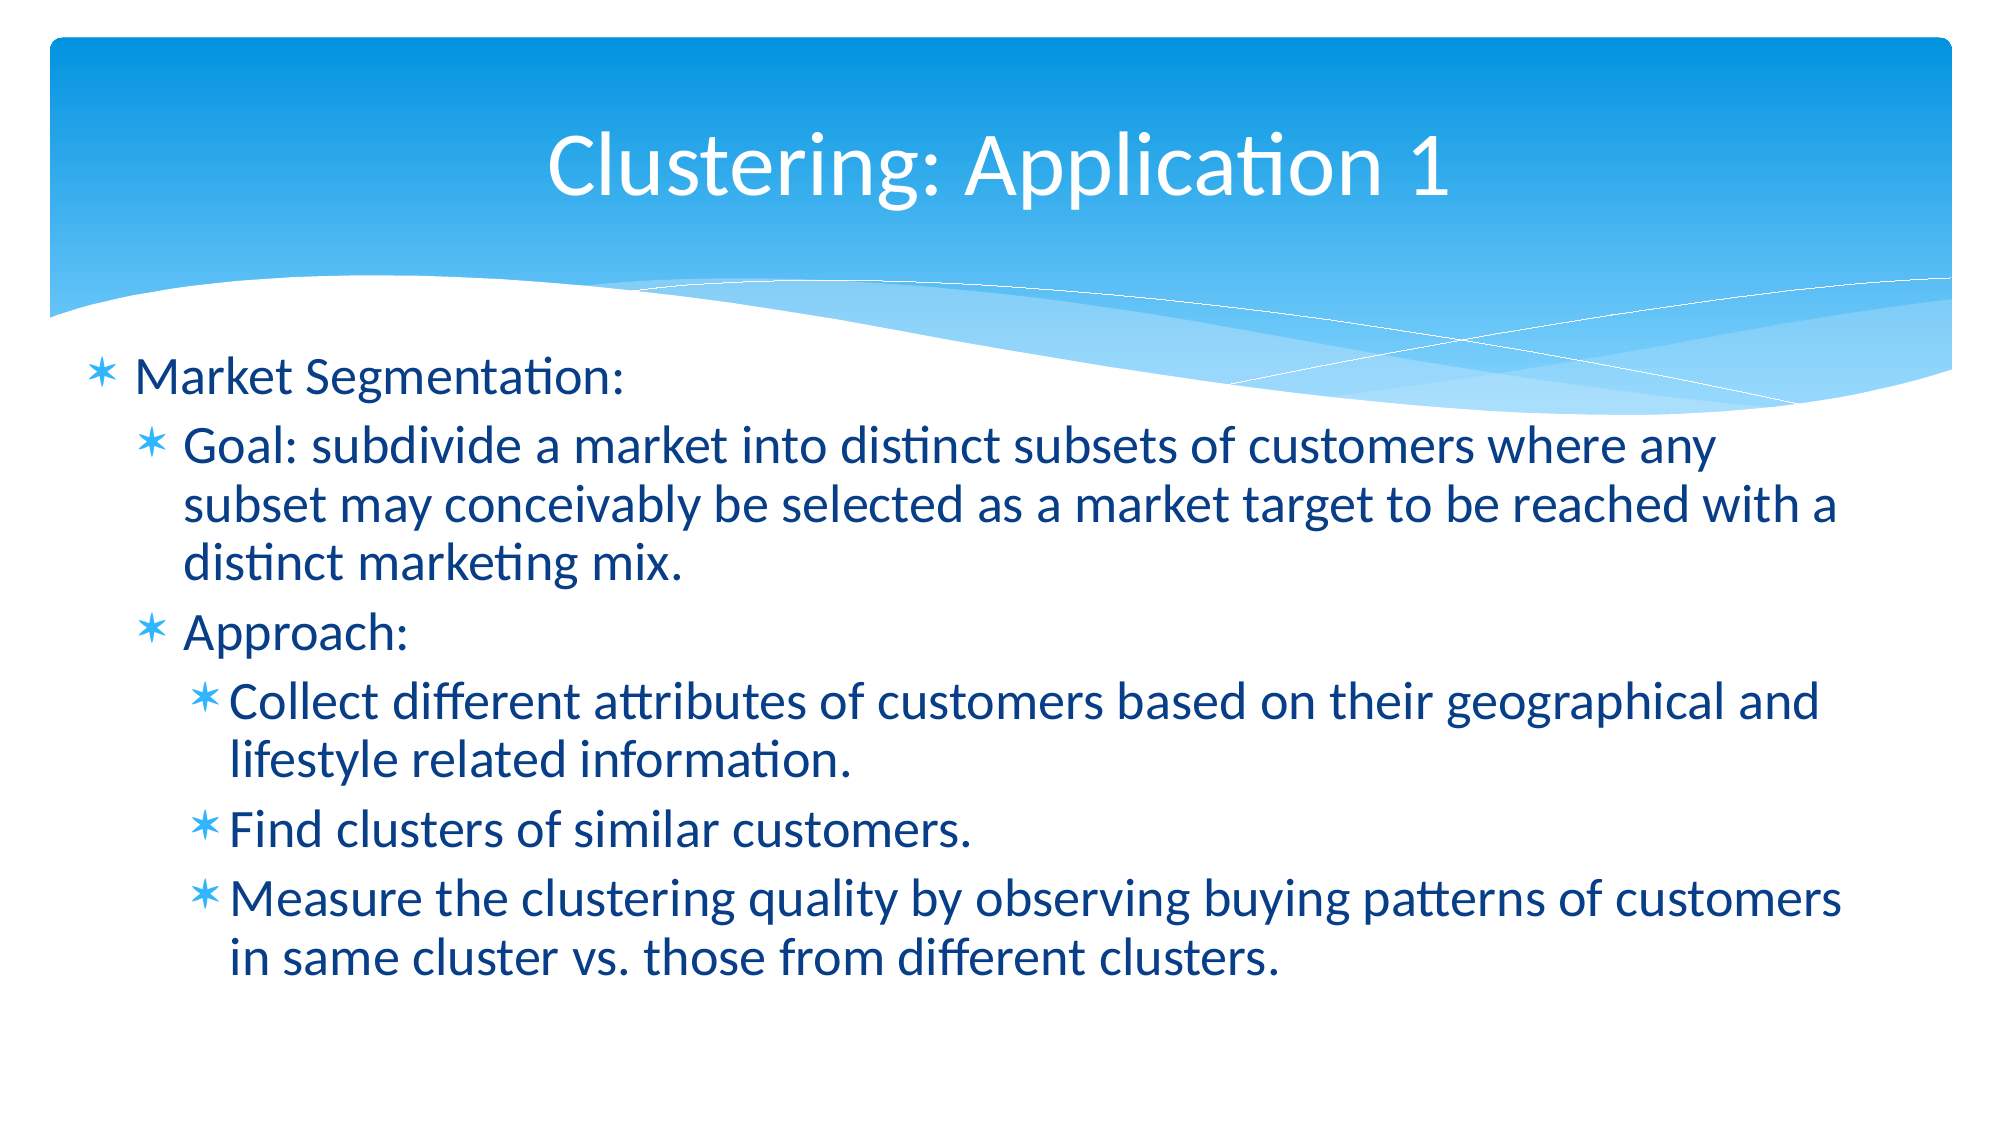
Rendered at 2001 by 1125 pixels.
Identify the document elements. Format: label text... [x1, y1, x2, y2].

list Market Segmentation: Goal: subdivide a market into distinct subsets of customers where any subset may conceivably be selected as a market target to be reached with a distinct marketing mix. Approach: Collect different attributes of customers based on their geographical and lifestyle related information. Find clusters of similar customers. Measure the clustering quality by observing buying patterns of customers in same cluster vs. those from different clusters. [74, 340, 1864, 1025]
title Clustering: Application 1 [99, 55, 1900, 261]
